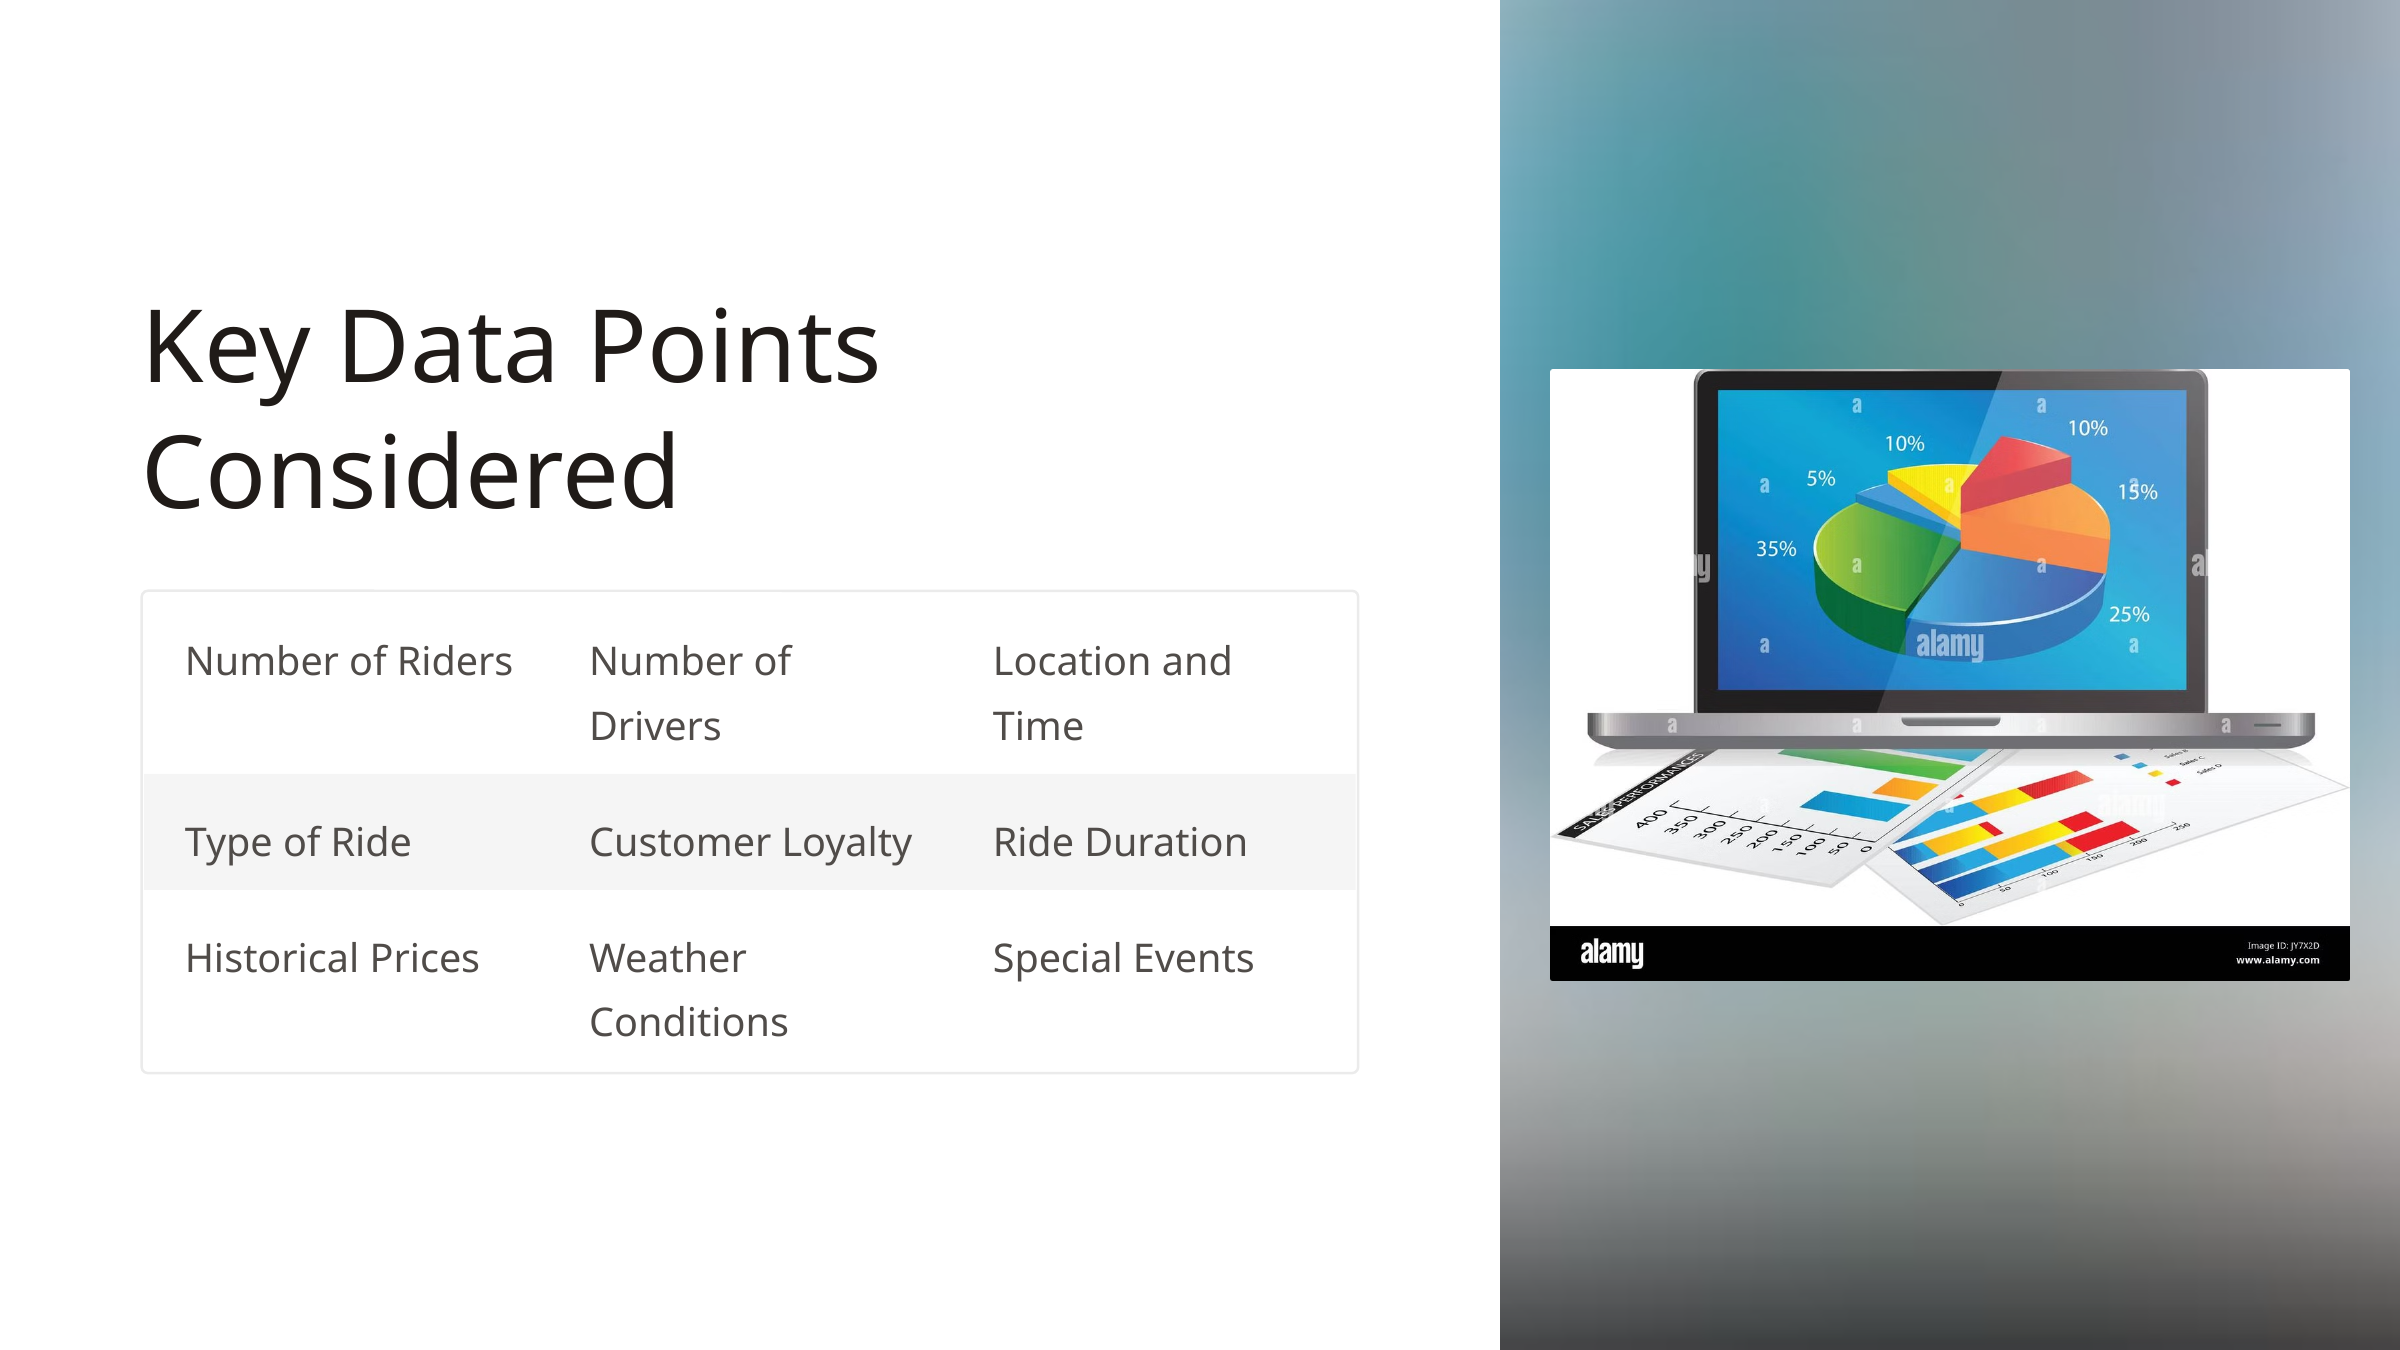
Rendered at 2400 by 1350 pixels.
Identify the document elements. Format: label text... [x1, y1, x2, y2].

text_box Ride Duration [993, 799, 1316, 865]
text_box Type of Ride [184, 799, 507, 865]
text_box Key Data Points Considered [141, 276, 1359, 530]
text_box Historical Prices [184, 915, 507, 981]
text_box [144, 773, 1356, 889]
text_box Special Events [993, 915, 1316, 981]
text_box Number of Drivers [589, 618, 911, 749]
text_box Number of Riders [184, 618, 507, 684]
picture [1499, 0, 2400, 1350]
text_box [144, 593, 1356, 773]
text_box [144, 889, 1356, 1071]
text_box Weather Conditions [589, 915, 911, 1045]
text_box [141, 590, 1359, 1074]
text_box Location and Time [993, 618, 1316, 749]
text_box Customer Loyalty [589, 799, 911, 865]
